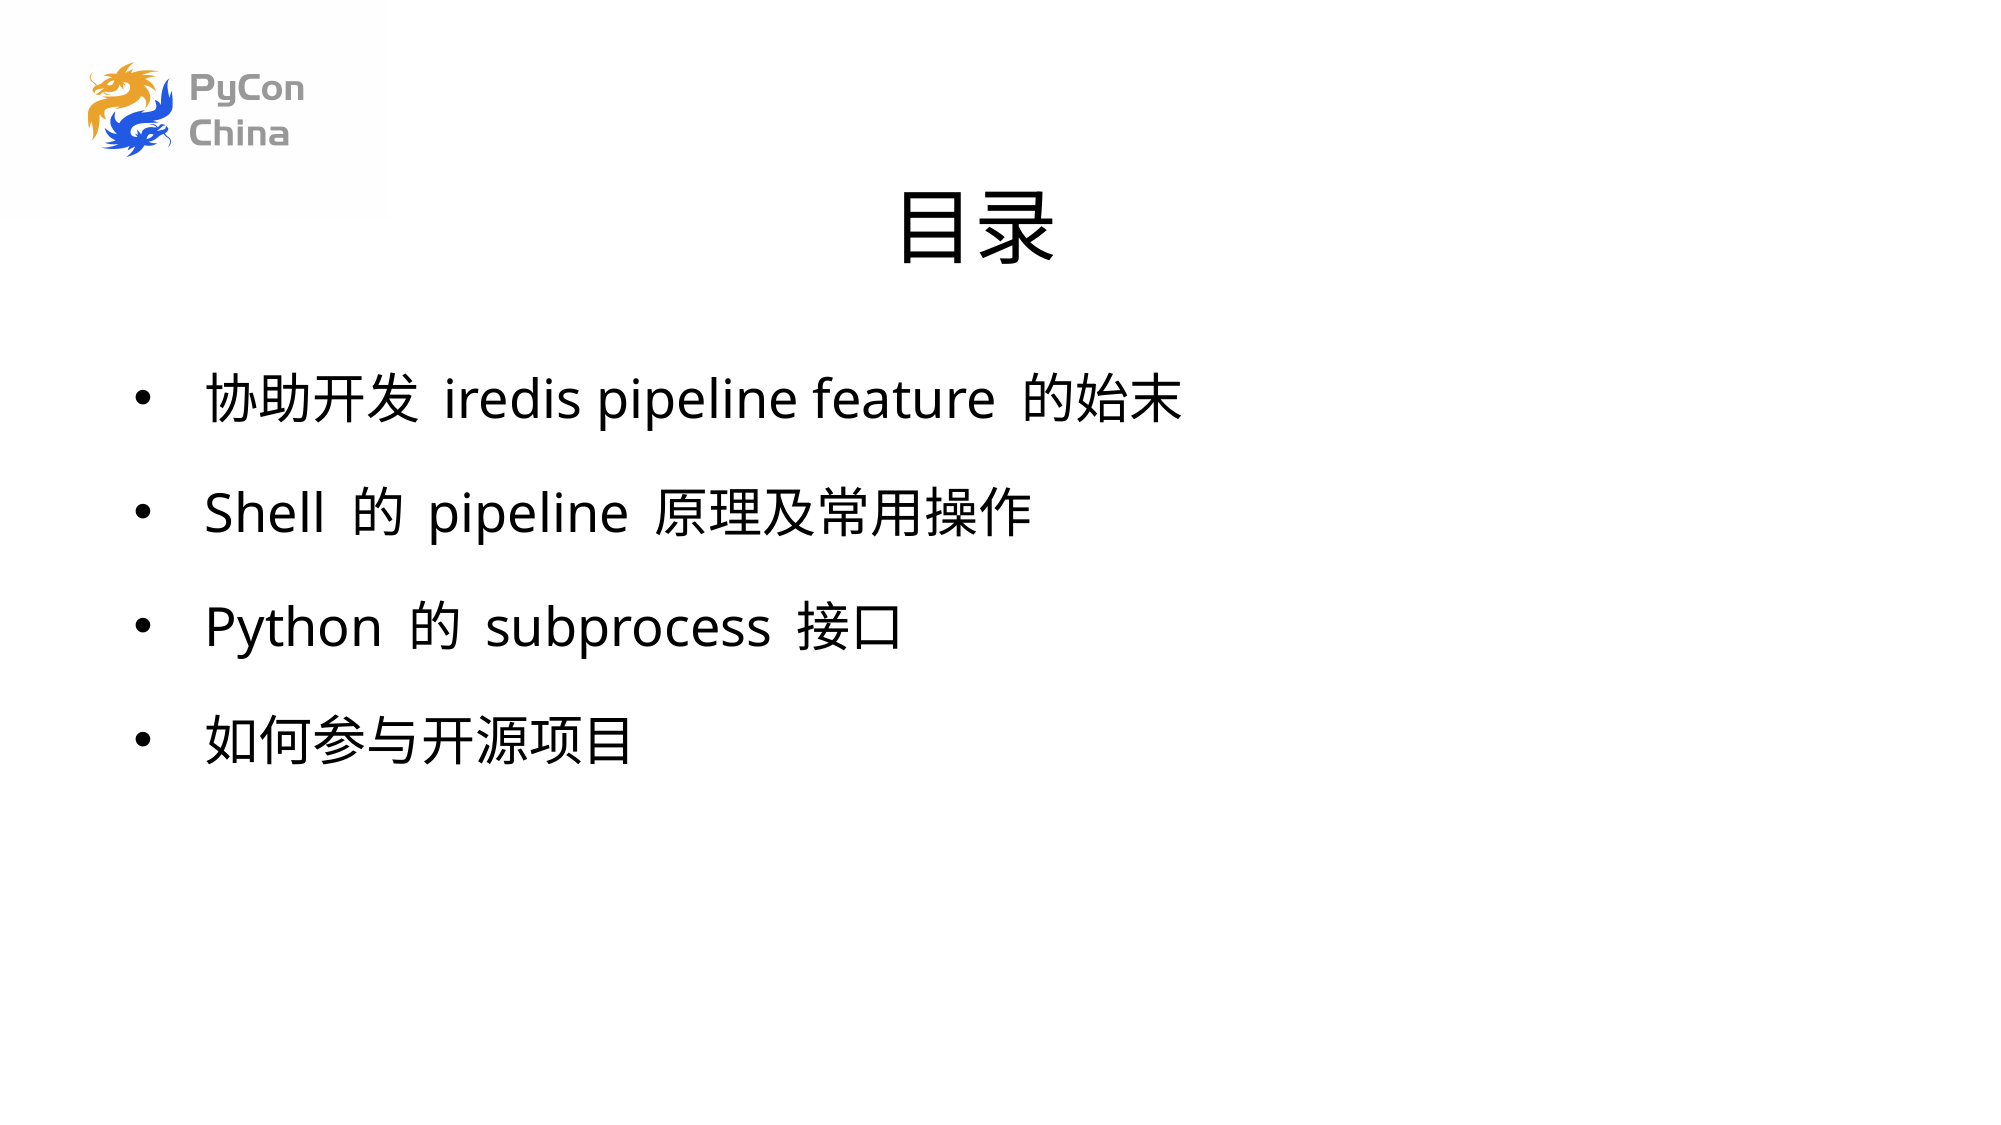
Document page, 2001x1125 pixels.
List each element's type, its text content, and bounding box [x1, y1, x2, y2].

subtitle 协助开发 iredis pipeline feature 的始末 Shell 的 pipeline 原理及常用操作 Python 的 subprocess 接口 如何参与开源项目 [118, 324, 1929, 904]
picture [0, 0, 391, 220]
title 目录 [224, 167, 1725, 283]
